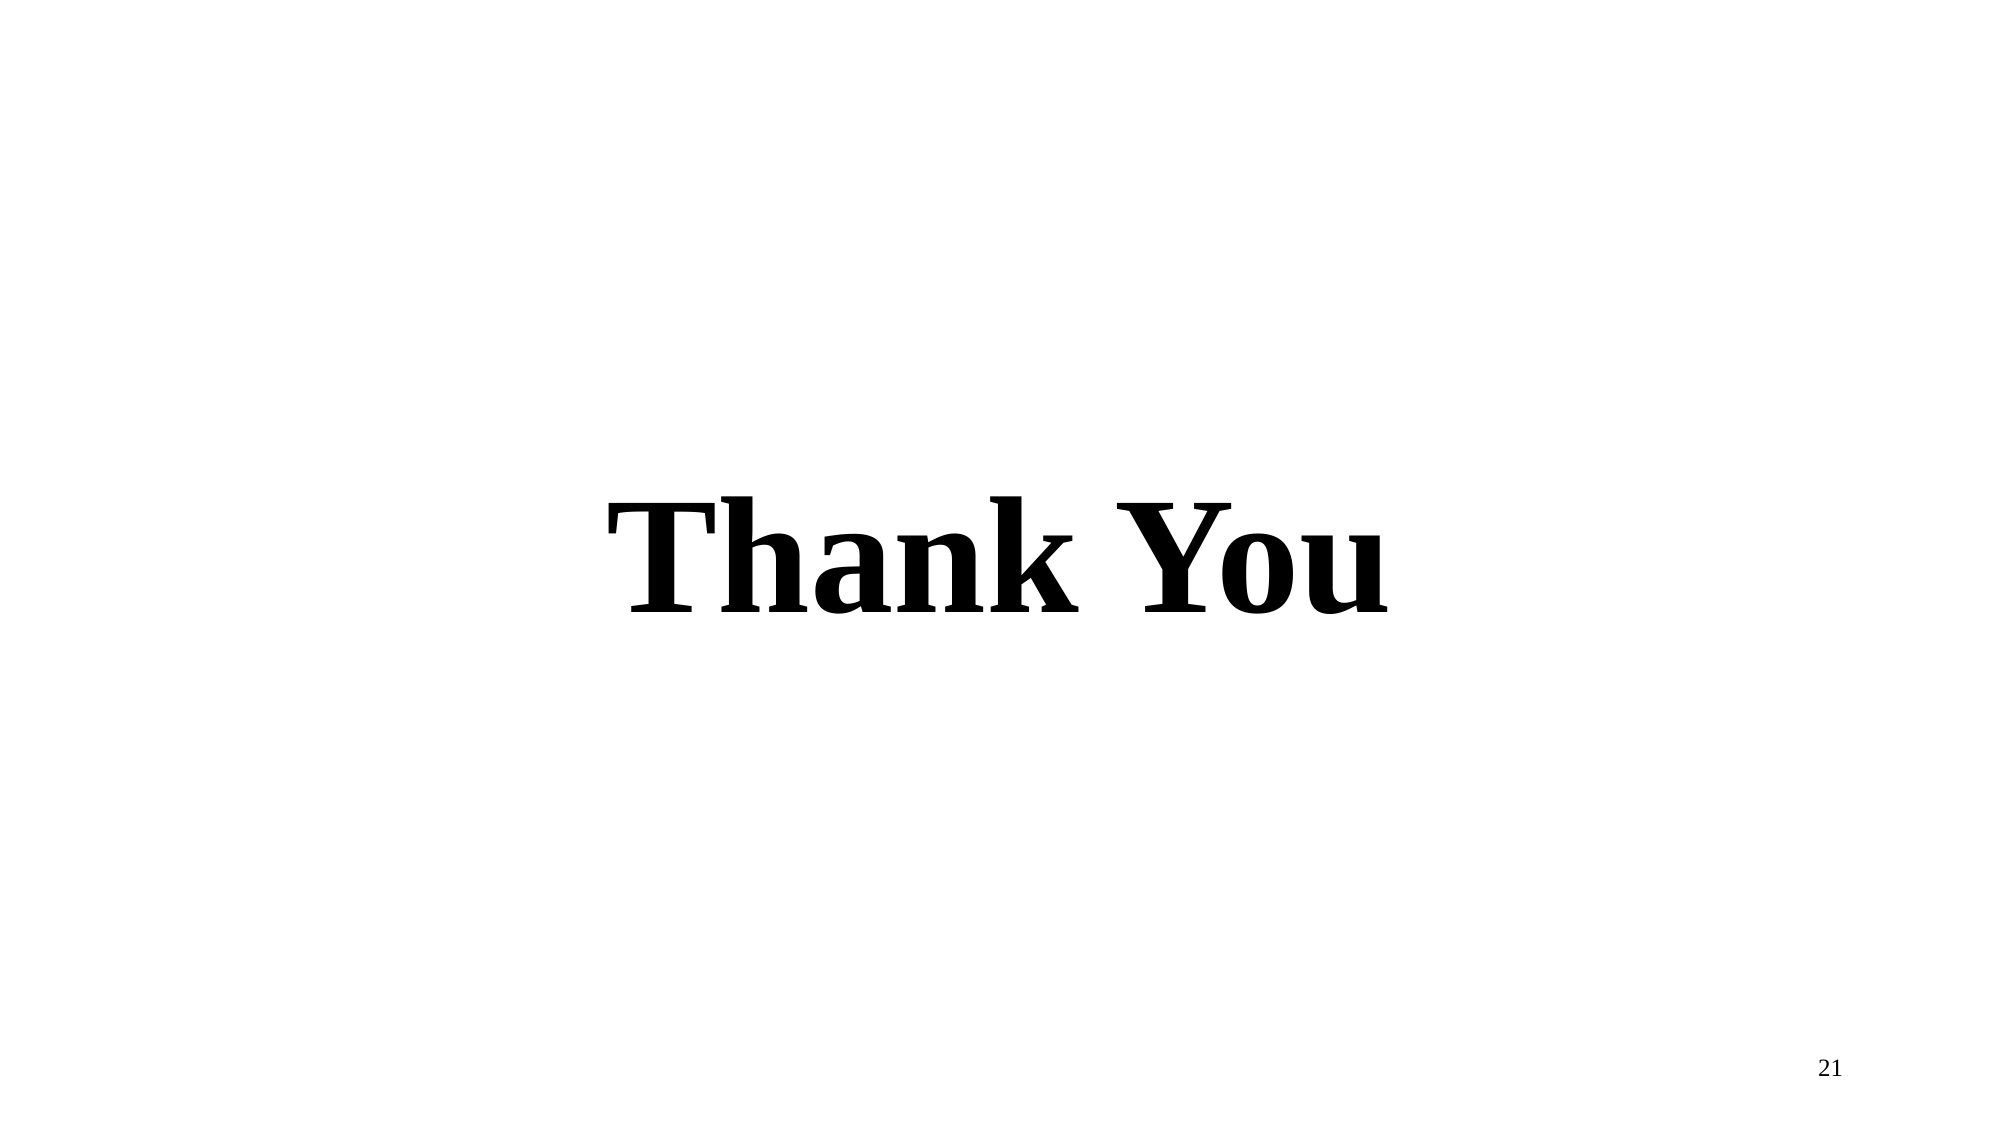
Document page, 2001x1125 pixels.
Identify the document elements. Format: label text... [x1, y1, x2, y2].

slide_number 21 [1408, 1036, 1859, 1097]
text_box Thank You [179, 434, 1821, 657]
